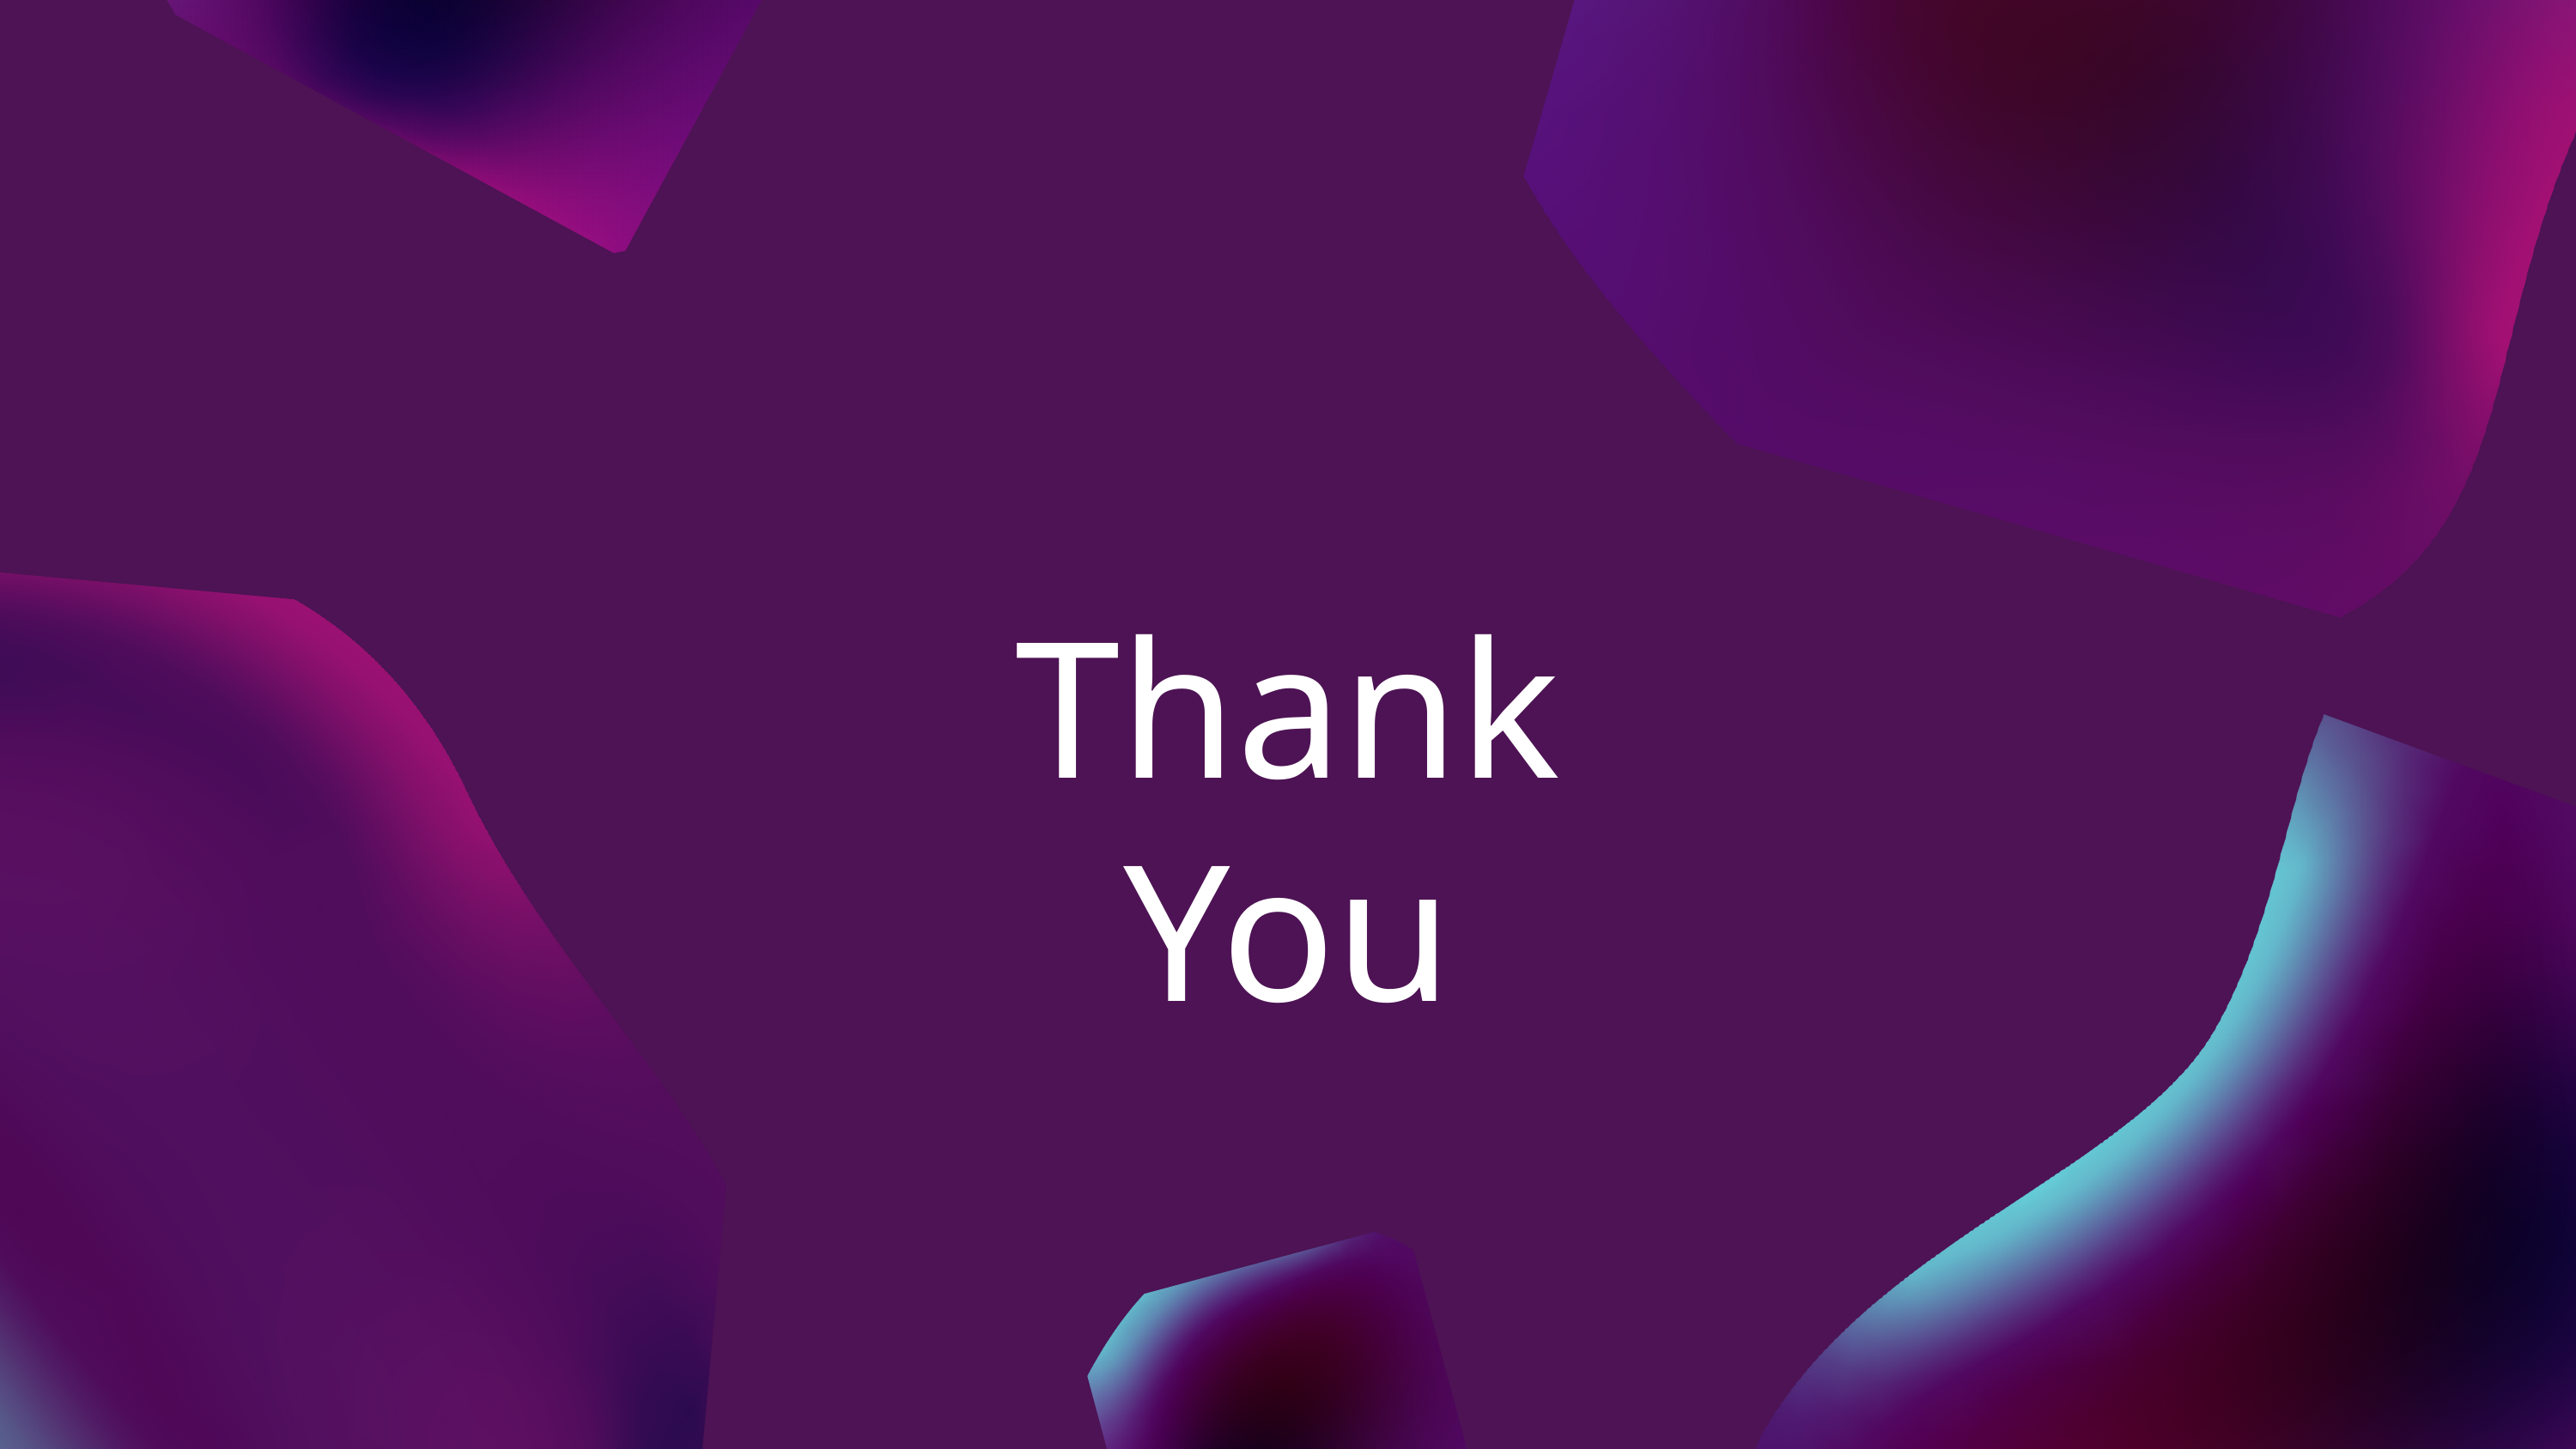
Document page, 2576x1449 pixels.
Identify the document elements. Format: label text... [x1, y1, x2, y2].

text_box [148, 0, 762, 258]
text_box [1070, 1223, 1467, 1449]
text_box [0, 572, 776, 1449]
text_box [1755, 617, 2576, 1449]
text_box Thank You [938, 593, 1637, 1040]
text_box [1468, 0, 2576, 672]
